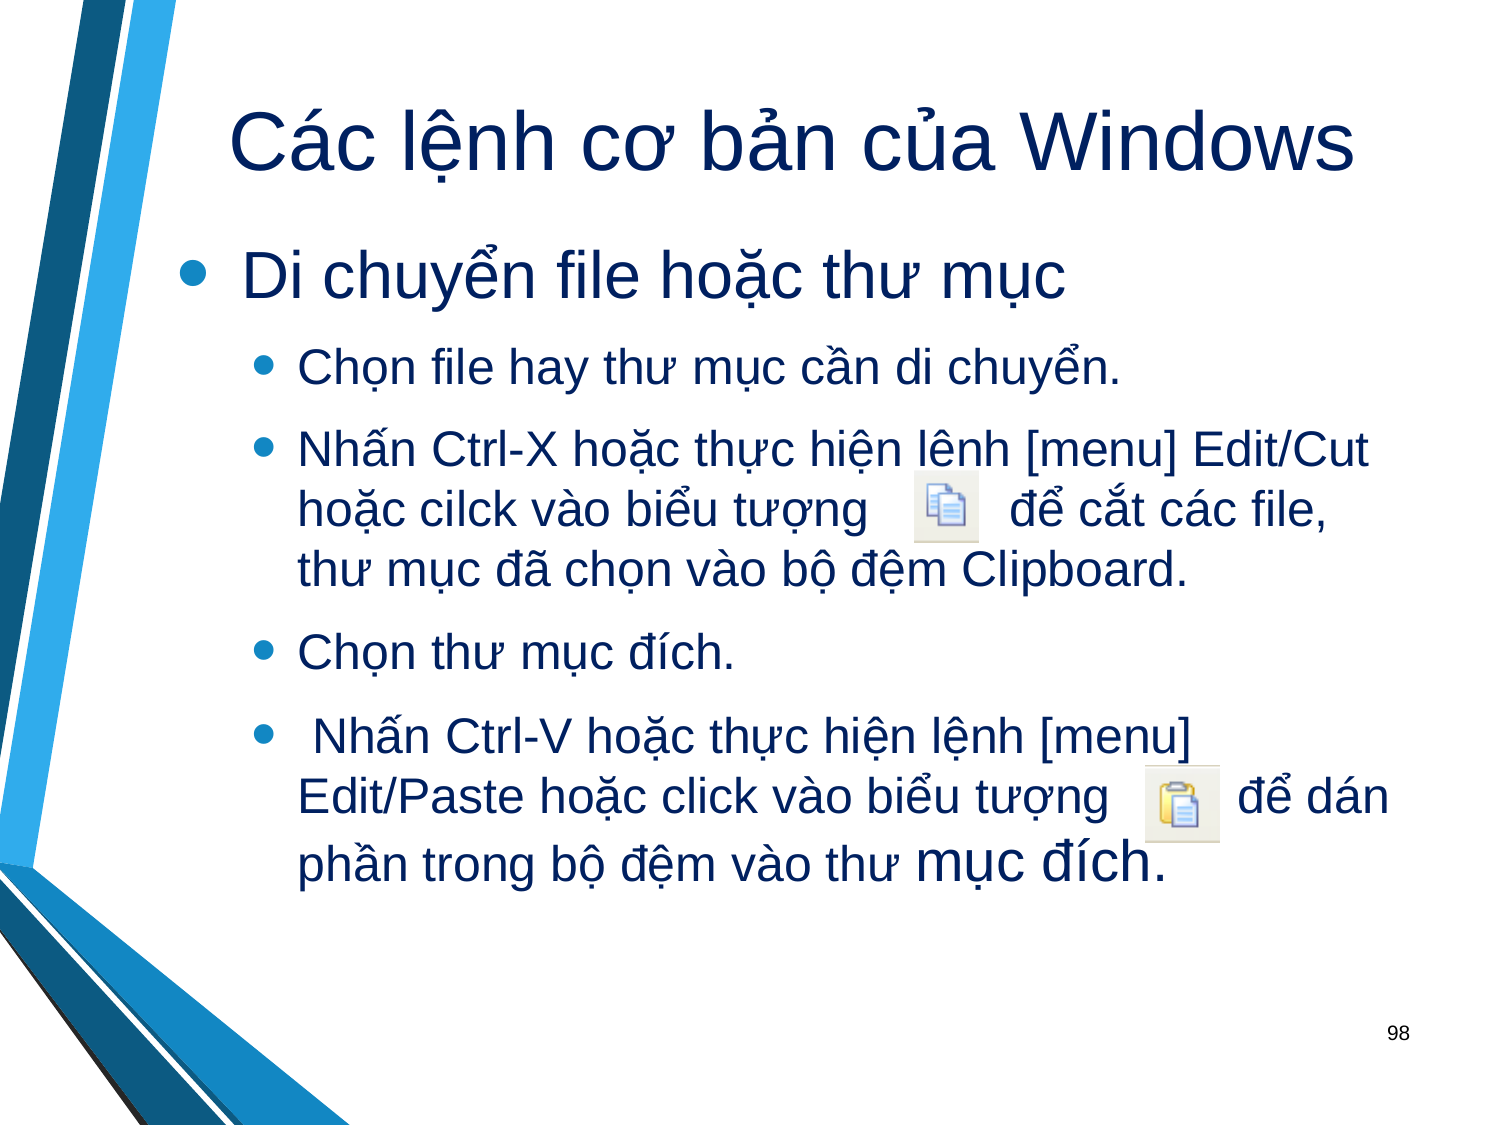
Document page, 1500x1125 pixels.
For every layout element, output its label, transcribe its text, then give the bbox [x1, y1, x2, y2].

title Các lệnh cơ bản của Windows [161, 75, 1425, 200]
picture [1144, 765, 1220, 843]
list Di chuyển file hoặc thư mục Chọn file hay thư mục cần di chuyển. Nhấn Ctrl-X hoặc thực hiện lệnh [menu] Edit/Cut hoặc cilck vào biểu tượng để cắt các file, thư mục đã chọn vào bộ đệm Clipboard. Chọn thư mục đích. Nhấn Ctrl-V hoặc thực hiện lệnh [menu] Edit/Paste hoặc click vào biểu tượng để dán phần trong bộ đệm vào thư mục đích. [161, 224, 1425, 985]
slide_number 98 [1354, 1001, 1425, 1062]
picture [914, 469, 979, 544]
